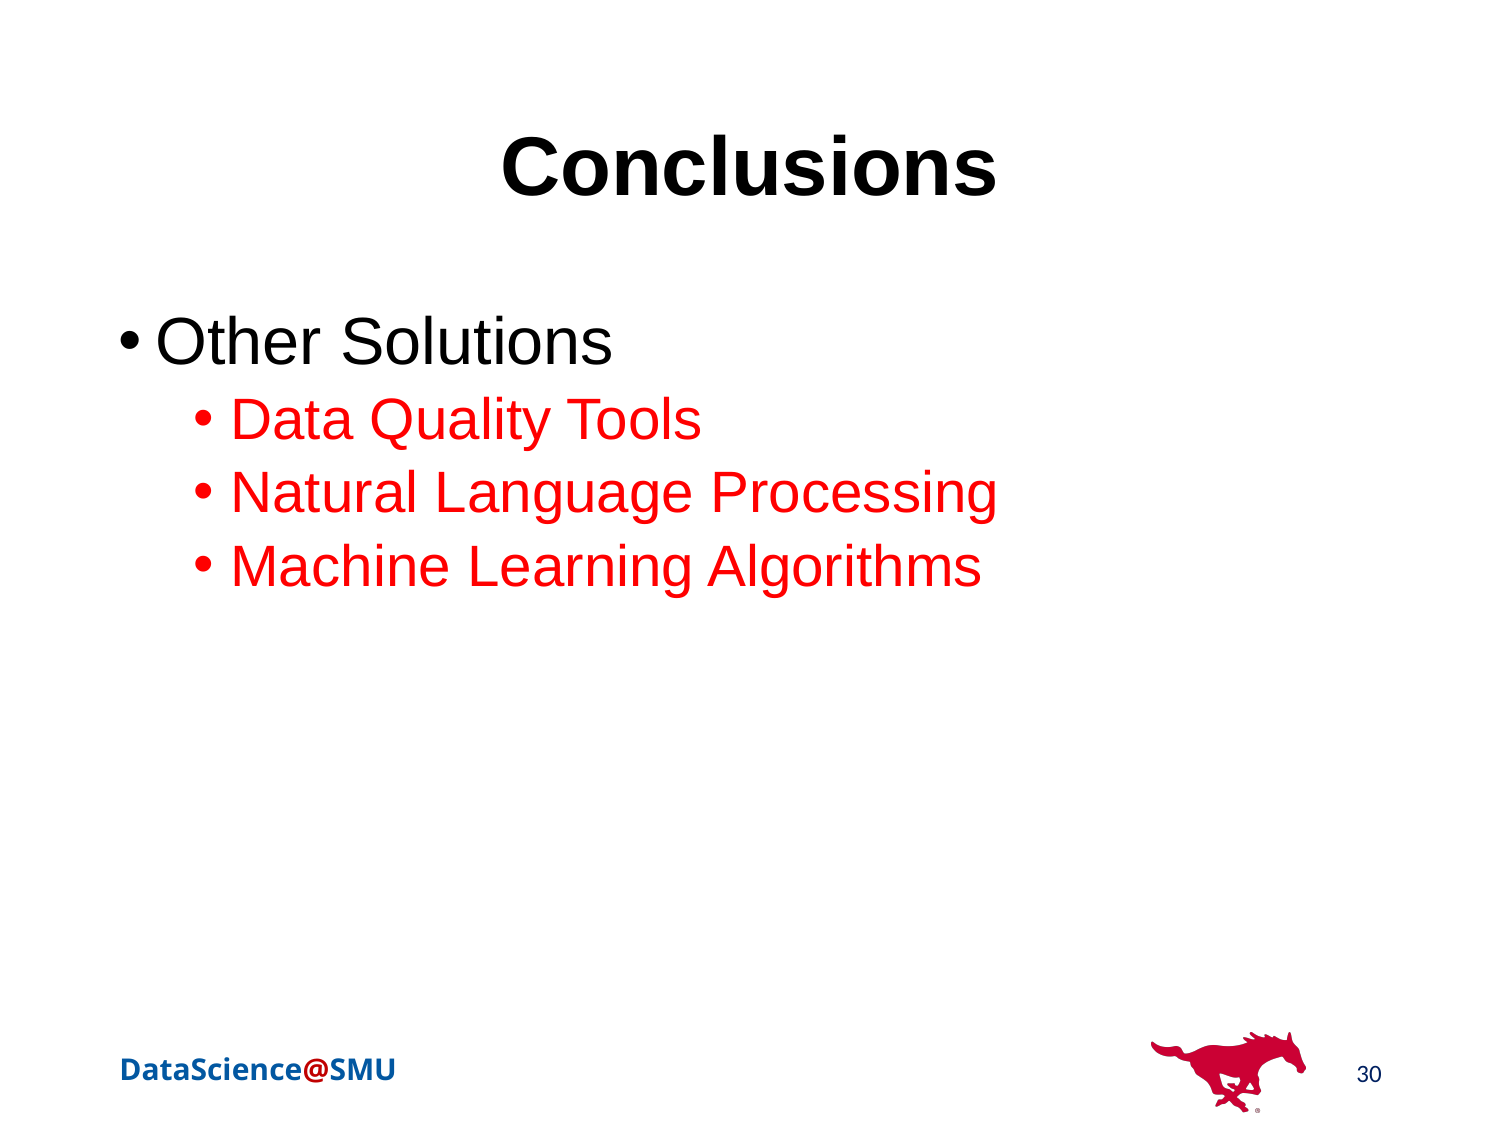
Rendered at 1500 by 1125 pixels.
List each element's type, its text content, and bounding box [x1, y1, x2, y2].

picture [1151, 1032, 1306, 1042]
slide_number 30 [1059, 1042, 1397, 1103]
picture [1151, 1103, 1306, 1113]
list Other Solutions Data Quality Tools Natural Language Processing Machine Learning Algorithms [103, 299, 1397, 1014]
title Conclusions [103, 59, 1397, 278]
